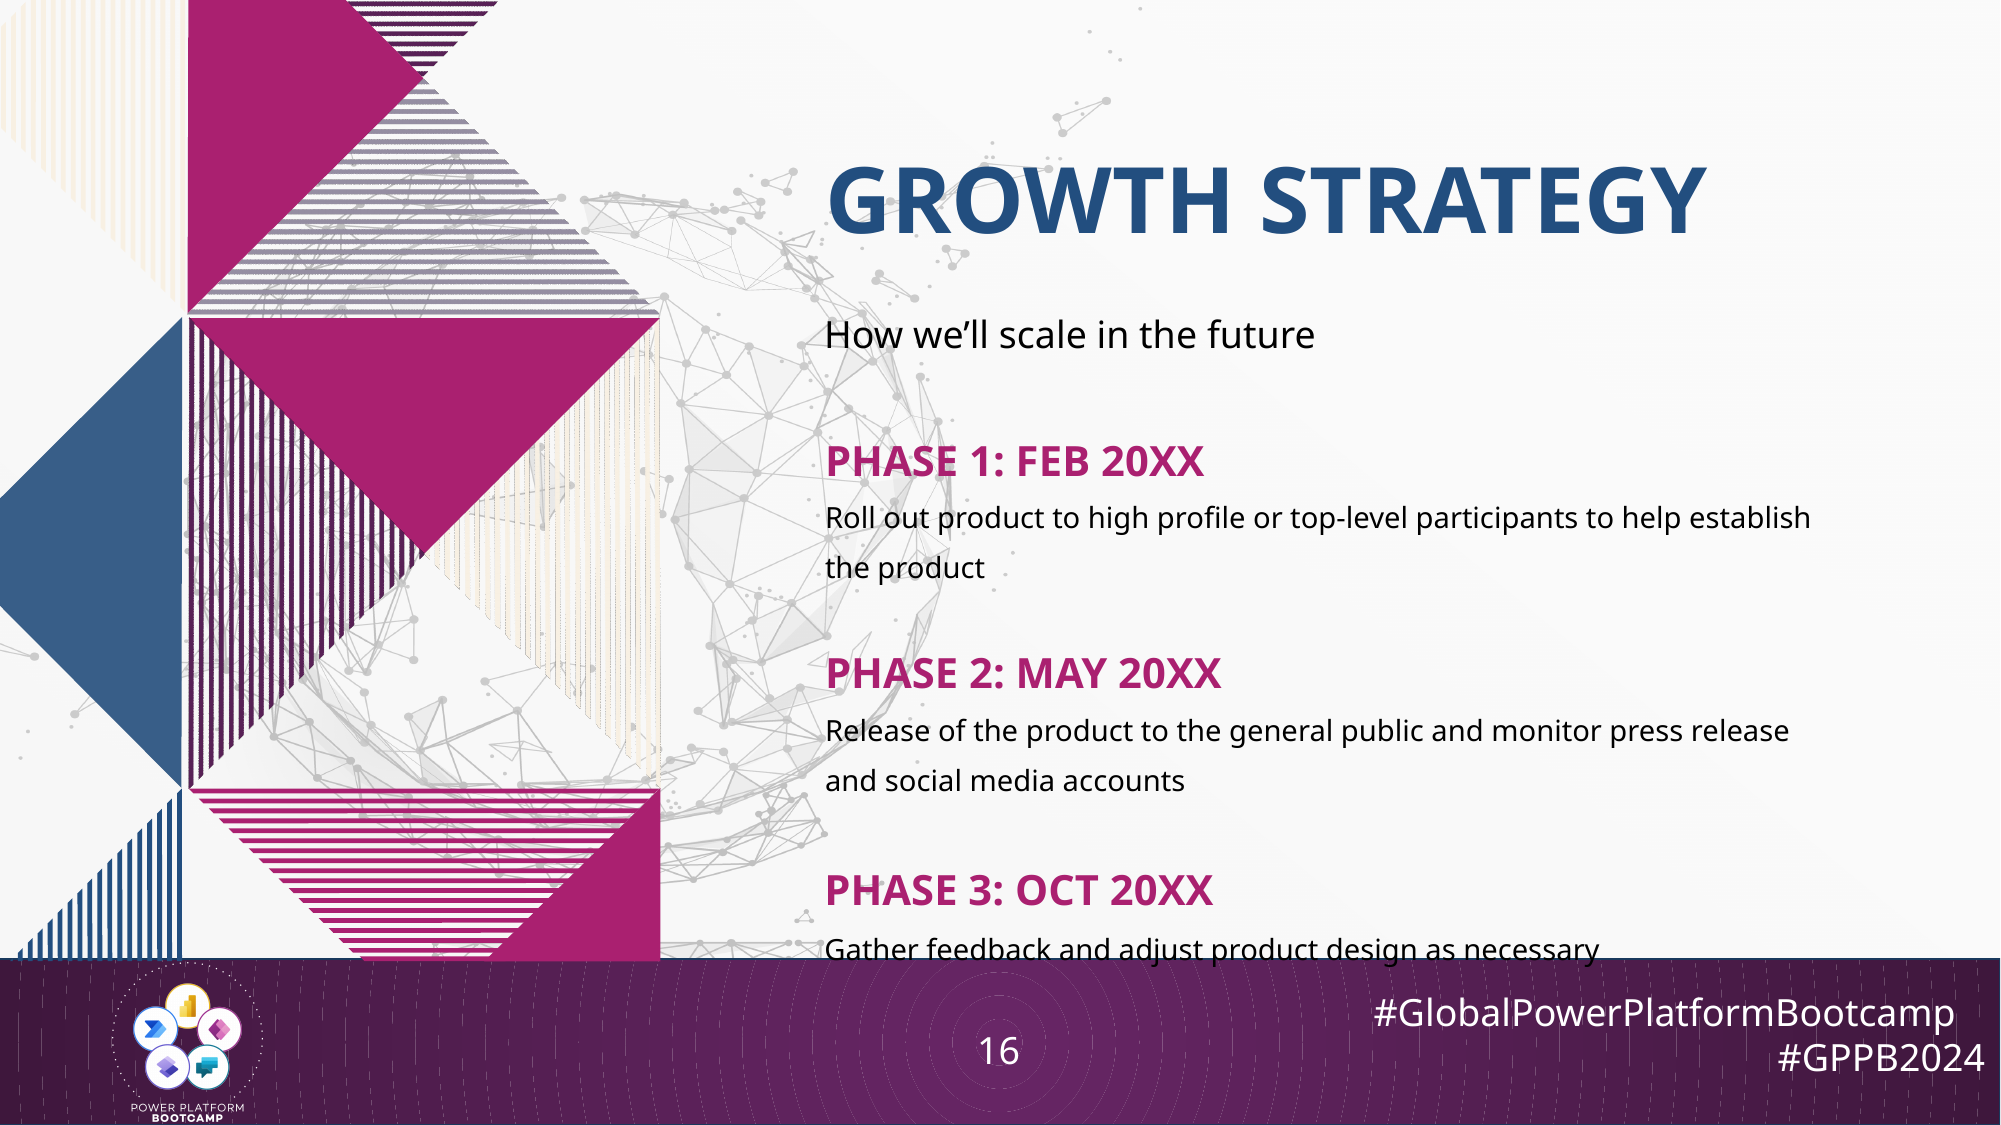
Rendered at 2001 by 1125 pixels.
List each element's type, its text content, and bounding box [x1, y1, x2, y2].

picture [182, 78, 659, 788]
list Roll out product to high profile or top-level participants to help establish the product [810, 476, 1850, 582]
title GROWTH STRATEGY [810, 147, 1926, 365]
list PHASE 2: MAY 20XX [810, 638, 1850, 690]
list Release of the product to the general public and monitor press release and social media accounts [810, 690, 1850, 795]
list PHASE 1: FEB 20XX [810, 427, 1850, 476]
picture [112, 962, 263, 1122]
text_box 16 [962, 1019, 1038, 1080]
picture [425, 319, 866, 788]
list Gather feedback and adjust product design as necessary [809, 908, 1849, 1014]
list PHASE 3: OCT 20XX [809, 856, 1850, 917]
picture [347, 0, 499, 76]
list How we’ll scale in the future [809, 298, 1849, 387]
